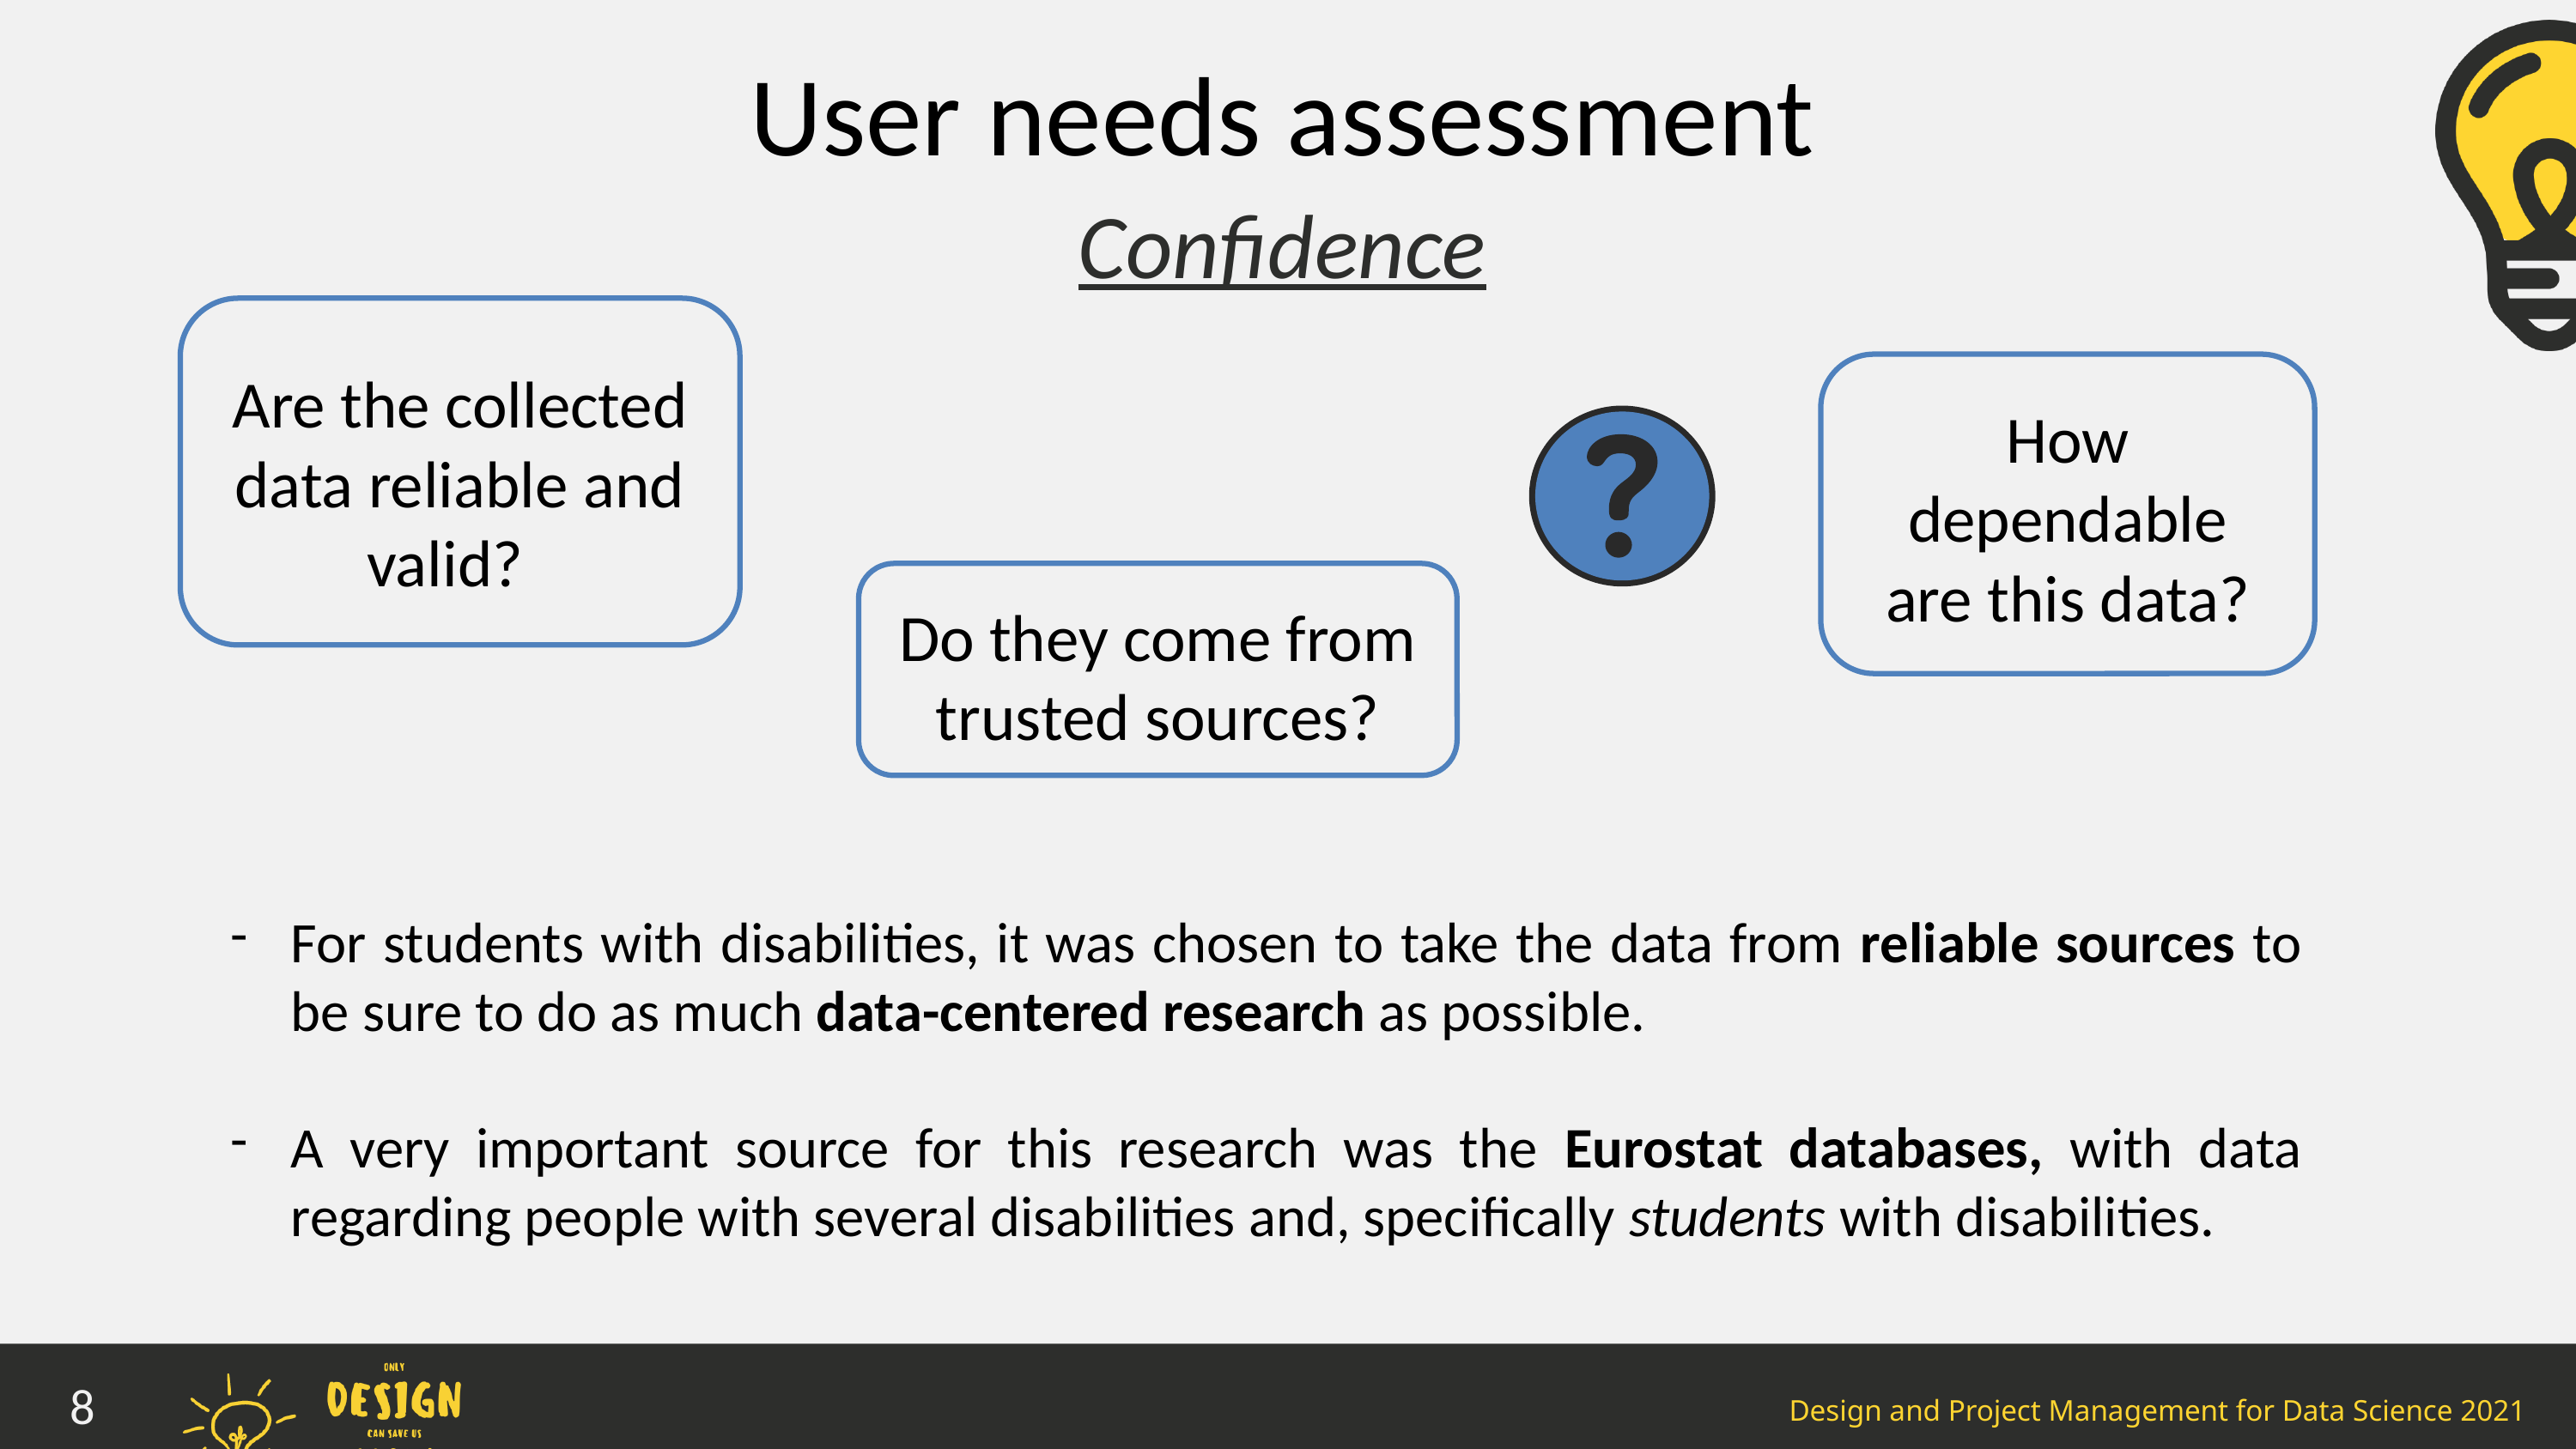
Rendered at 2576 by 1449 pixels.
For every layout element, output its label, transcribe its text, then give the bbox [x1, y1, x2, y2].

text_box User needs assessment [151, 29, 2414, 191]
slide_number 8 [62, 978, 102, 1449]
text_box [1522, 405, 1718, 587]
picture [156, 1349, 501, 1449]
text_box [1820, 354, 2315, 731]
list Confidence [1071, 192, 1494, 320]
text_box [858, 563, 1458, 850]
picture [2435, 20, 2576, 351]
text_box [170, 298, 750, 694]
text_box For students with disabilities, it was chosen to take the data from reliable sources to be sure to do as much data-centered research as possible. A very important source for this research was the Eurostat databases, with data regarding people with several disabilities and, specifically students with disabilities. [214, 892, 2315, 1262]
